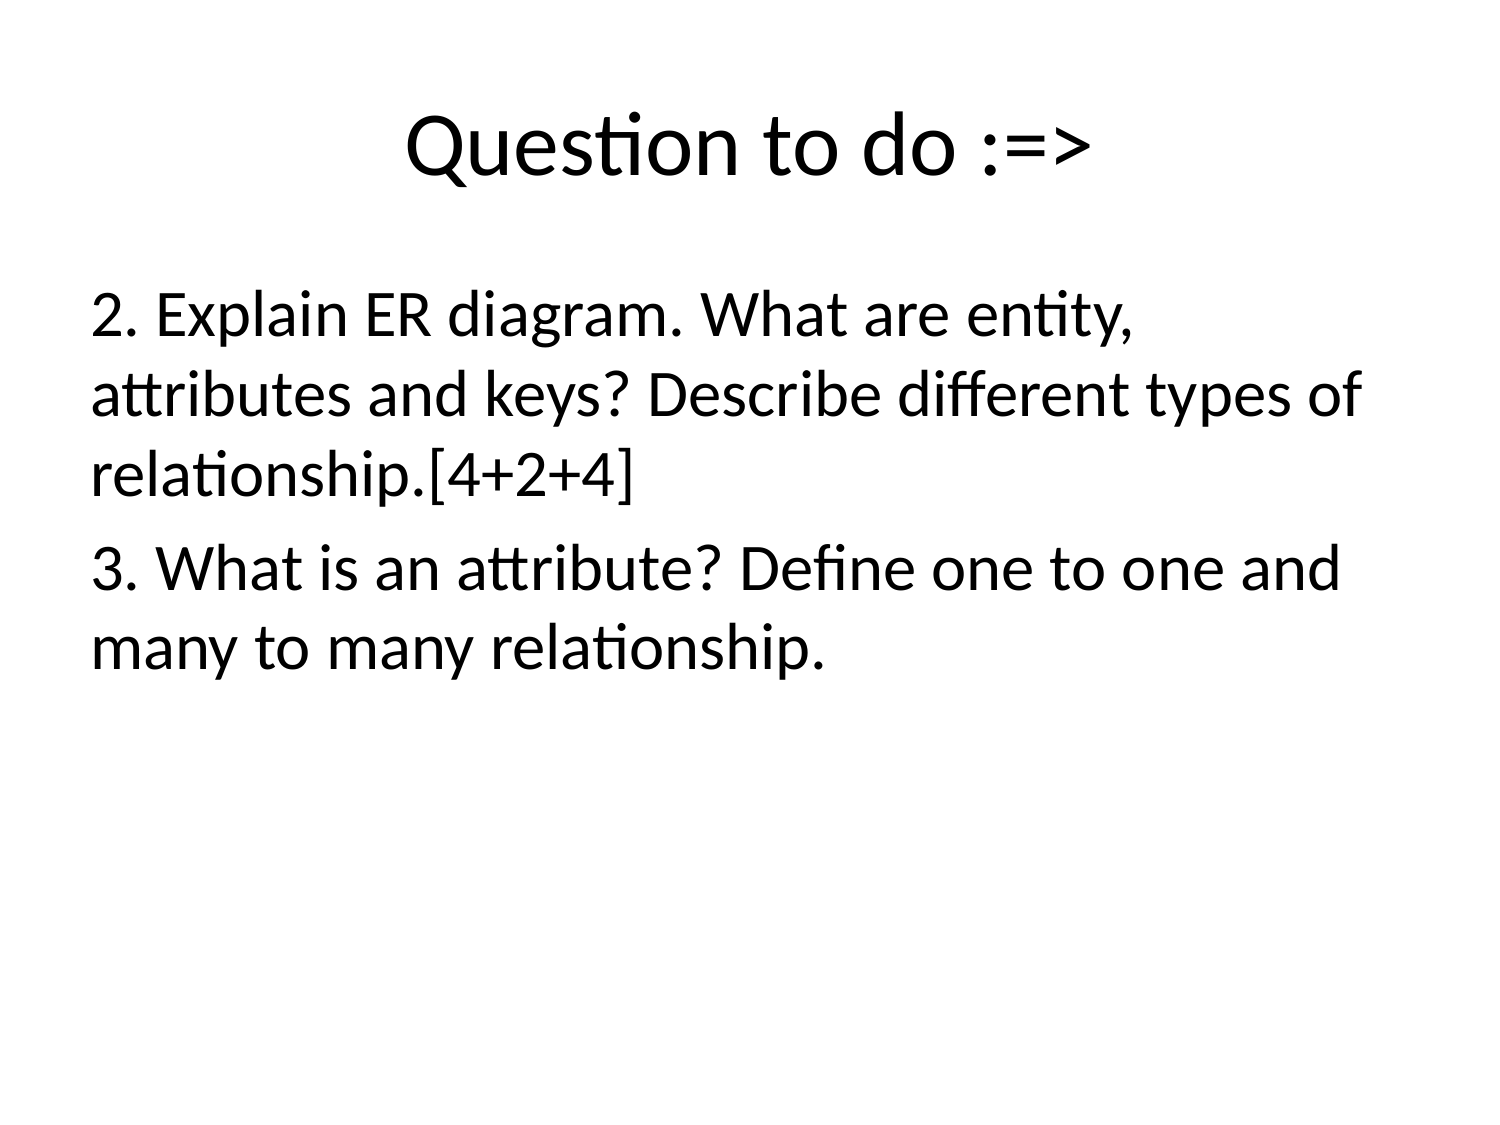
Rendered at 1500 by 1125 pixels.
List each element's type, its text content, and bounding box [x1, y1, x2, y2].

title Question to do :=> [75, 45, 1425, 233]
list 2. Explain ER diagram. What are entity, attributes and keys? Describe different types of relationship.[4+2+4] 3. What is an attribute? Define one to one and many to many relationship. [75, 262, 1425, 1005]
